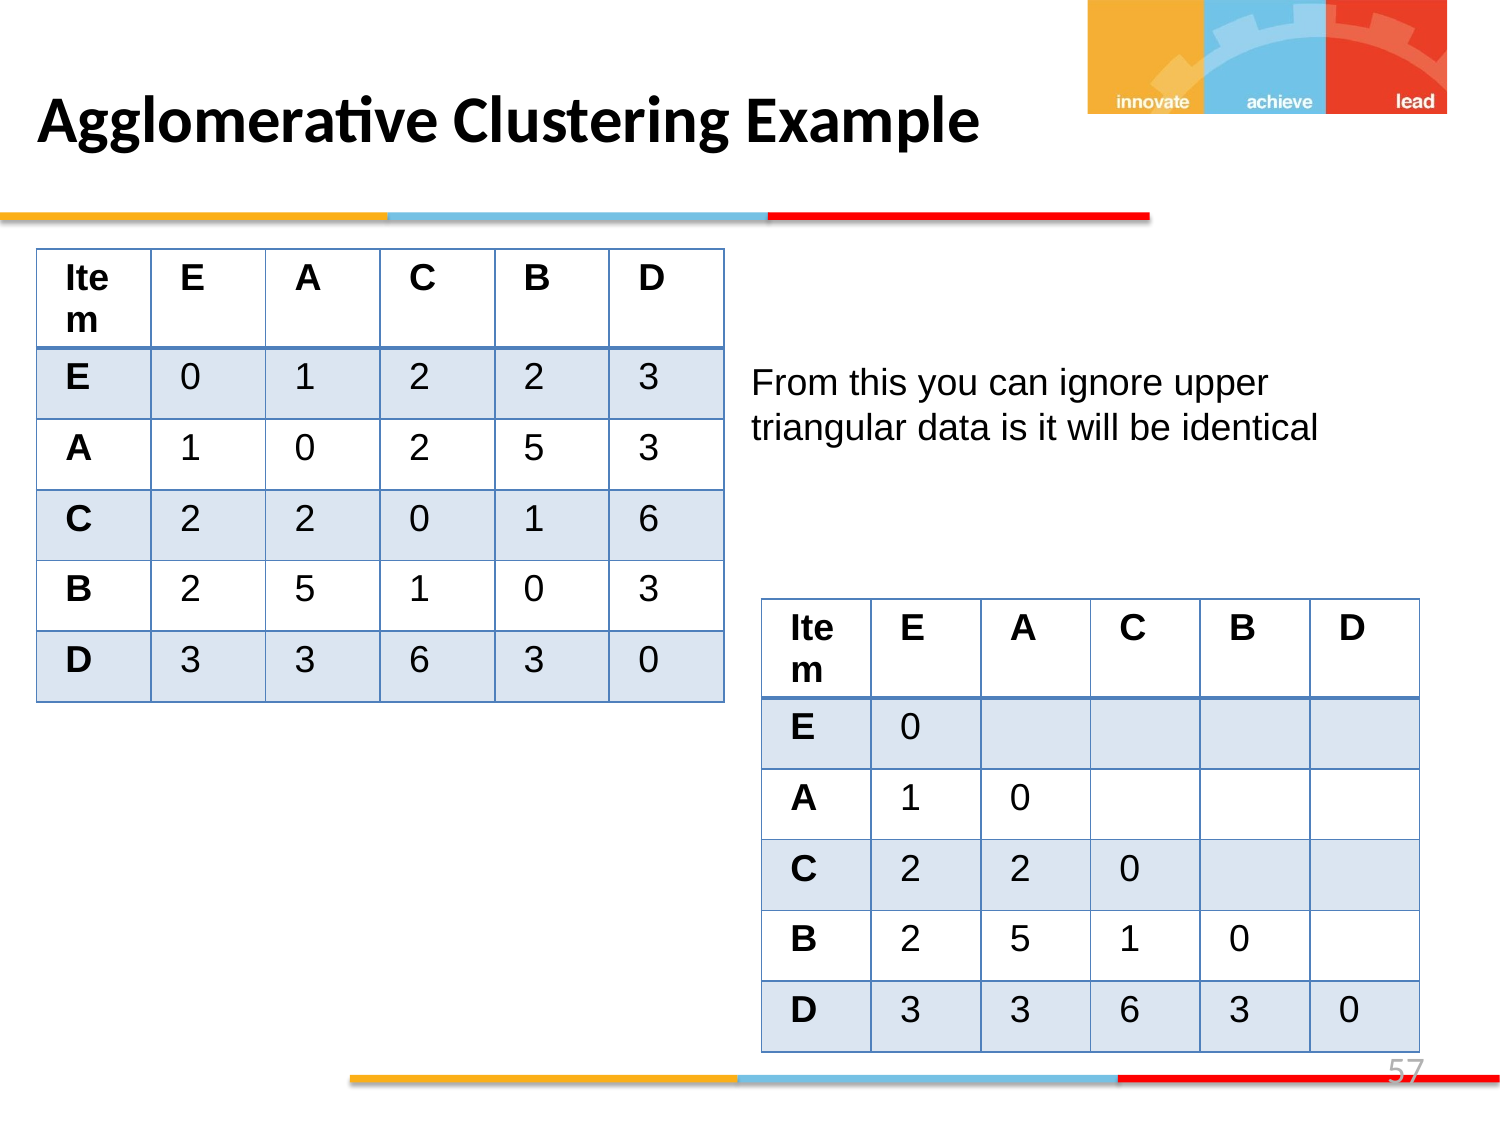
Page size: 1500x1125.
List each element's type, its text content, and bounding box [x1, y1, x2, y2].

table_header B [496, 250, 608, 346]
table_cell E [37, 350, 150, 418]
table_cell [1201, 770, 1309, 839]
table_header C [1091, 600, 1199, 696]
text_box From this you can ignore upper triangular data is it will be identical [749, 355, 1322, 448]
table_cell [1311, 840, 1419, 910]
table_header D [1311, 600, 1419, 696]
picture [987, 209, 1157, 231]
table_cell [1311, 770, 1419, 839]
table_cell 2 [381, 420, 494, 489]
table_cell E [762, 700, 870, 768]
table_header Item [37, 250, 150, 346]
table_cell [1311, 700, 1419, 768]
table_cell 6 [1091, 982, 1199, 1046]
table_cell B [762, 911, 870, 980]
table_header E [872, 600, 980, 696]
table_cell [1311, 911, 1419, 980]
table_cell 3 [1201, 982, 1309, 1046]
table_cell 0 [496, 561, 608, 630]
table_cell 2 [872, 840, 980, 910]
picture [0, 220, 35, 231]
table_cell A [762, 770, 870, 839]
table_cell [982, 700, 1090, 768]
table_cell 0 [1091, 840, 1199, 910]
table_cell 2 [152, 561, 265, 630]
table_cell 2 [266, 491, 379, 560]
table_cell [1201, 840, 1309, 910]
table_cell 0 [266, 420, 379, 489]
text_box Agglomerative Clustering Example [35, 74, 987, 264]
table_cell 5 [496, 420, 608, 489]
table_cell 3 [610, 561, 723, 630]
table_cell C [762, 840, 870, 910]
table_cell 3 [982, 982, 1090, 1051]
table_cell 2 [982, 840, 1090, 910]
table_cell 3 [496, 632, 608, 701]
table_cell 0 [610, 632, 723, 701]
table_cell 1 [872, 770, 980, 839]
table_cell D [37, 632, 150, 701]
table_cell 1 [496, 491, 608, 560]
table_cell 5 [982, 911, 1090, 980]
table_cell 6 [610, 491, 723, 560]
table_cell 0 [1311, 982, 1419, 1046]
table_cell 2 [872, 911, 980, 980]
table_cell 2 [496, 350, 608, 418]
table_cell 6 [381, 632, 494, 701]
table_cell 1 [1091, 911, 1199, 980]
table_cell 1 [381, 561, 494, 630]
picture [1425, 1083, 1500, 1093]
table_header A [266, 250, 379, 346]
table_cell 0 [152, 350, 265, 418]
table_cell 3 [872, 982, 980, 1051]
table_cell 1 [152, 420, 265, 489]
picture [343, 1072, 1079, 1093]
table_cell 5 [266, 561, 379, 630]
table_cell 0 [982, 770, 1090, 839]
table_cell 3 [152, 632, 265, 701]
table_cell [1091, 700, 1199, 768]
table_header C [381, 250, 494, 346]
text_box <number> [1079, 1046, 1425, 1103]
table_cell A [37, 420, 150, 489]
table_cell 3 [610, 350, 723, 418]
table_cell 3 [610, 420, 723, 489]
table_header E [152, 250, 265, 346]
picture [1087, 0, 1448, 114]
table_cell 3 [266, 632, 379, 701]
table_cell 2 [381, 350, 494, 418]
table_cell 1 [266, 350, 379, 418]
table_header A [982, 600, 1090, 696]
table_header Item [762, 600, 870, 696]
table_header D [610, 250, 723, 346]
table_cell 0 [381, 491, 494, 560]
table_cell 0 [1201, 911, 1309, 980]
table_cell [1091, 770, 1199, 839]
table_cell 2 [152, 491, 265, 560]
table_cell D [762, 982, 870, 1051]
table_cell [1201, 700, 1309, 768]
table_cell 0 [872, 700, 980, 768]
table_cell B [37, 561, 150, 630]
table_cell C [37, 491, 150, 560]
table_header B [1201, 600, 1309, 696]
